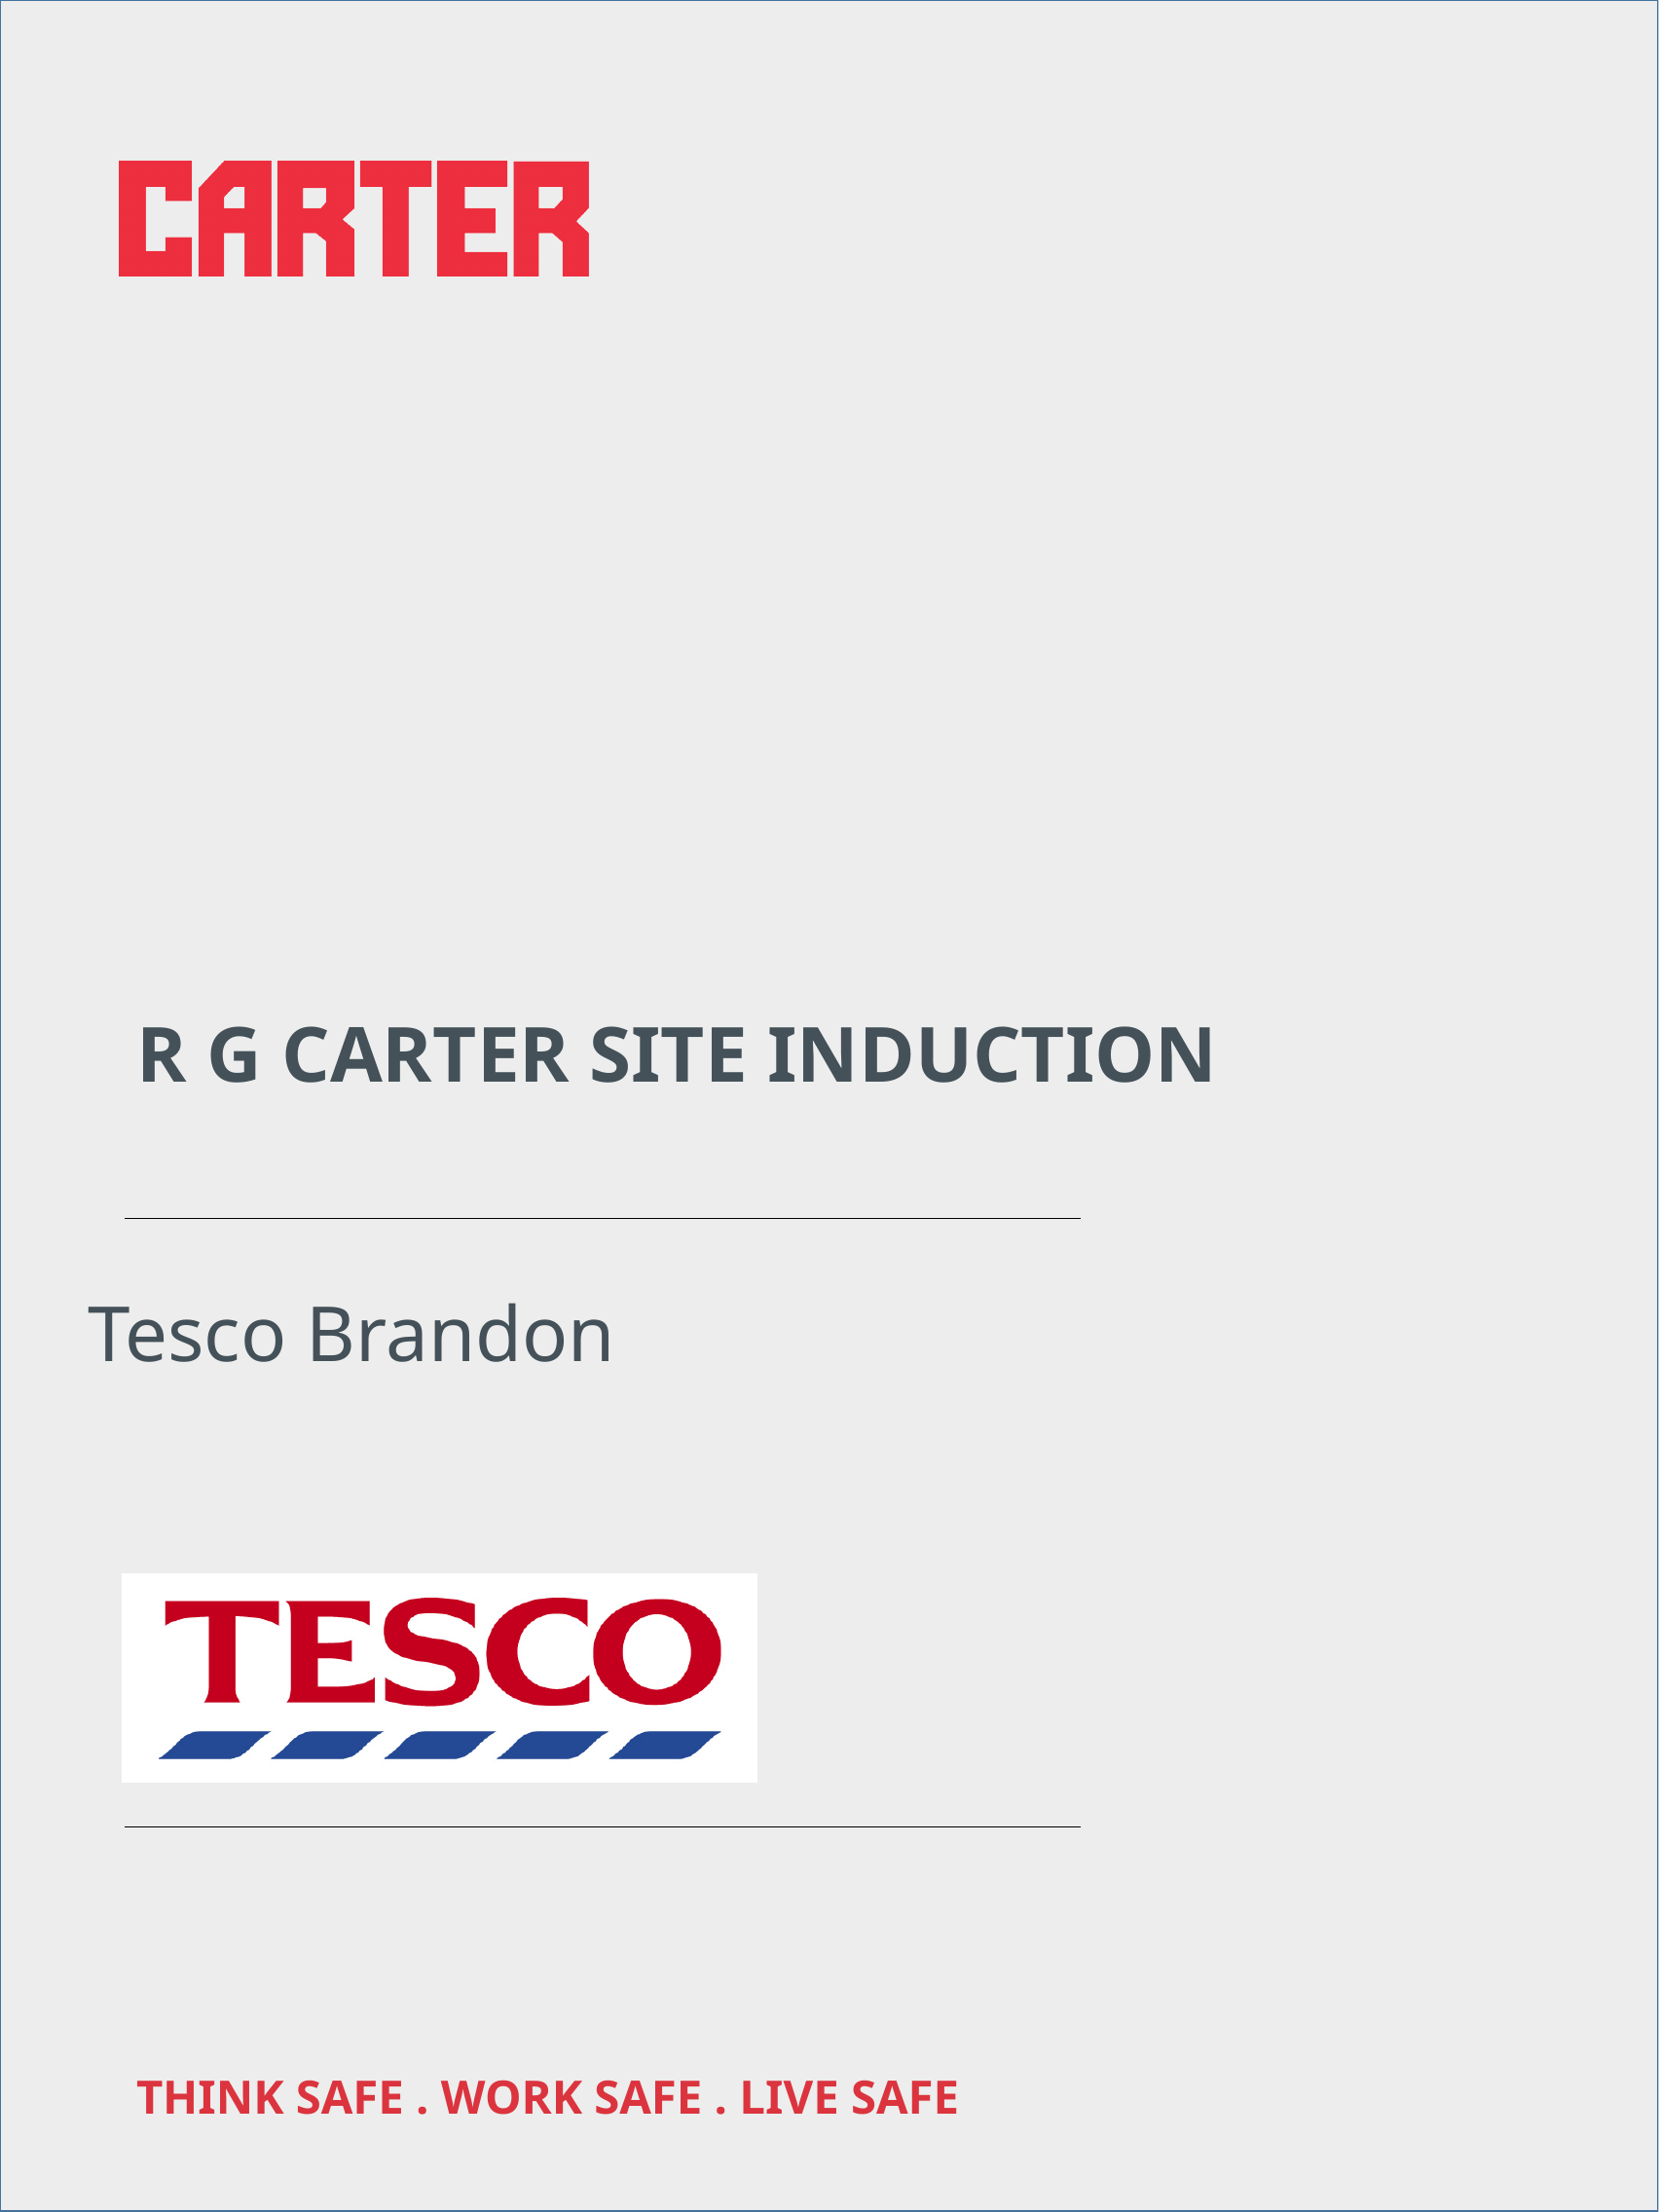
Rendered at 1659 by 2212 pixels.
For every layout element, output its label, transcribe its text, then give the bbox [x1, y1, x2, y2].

list ADD CLIENT NAME/LOGO [122, 1670, 1405, 1895]
picture [119, 161, 589, 276]
list Tesco Brandon [73, 1314, 1485, 1502]
picture [122, 1573, 757, 1783]
text_box THINK SAFE . WORK SAFE . LIVE SAFE [122, 2060, 1405, 2171]
list R G CARTER SITE INDUCTION [122, 1034, 1534, 1371]
